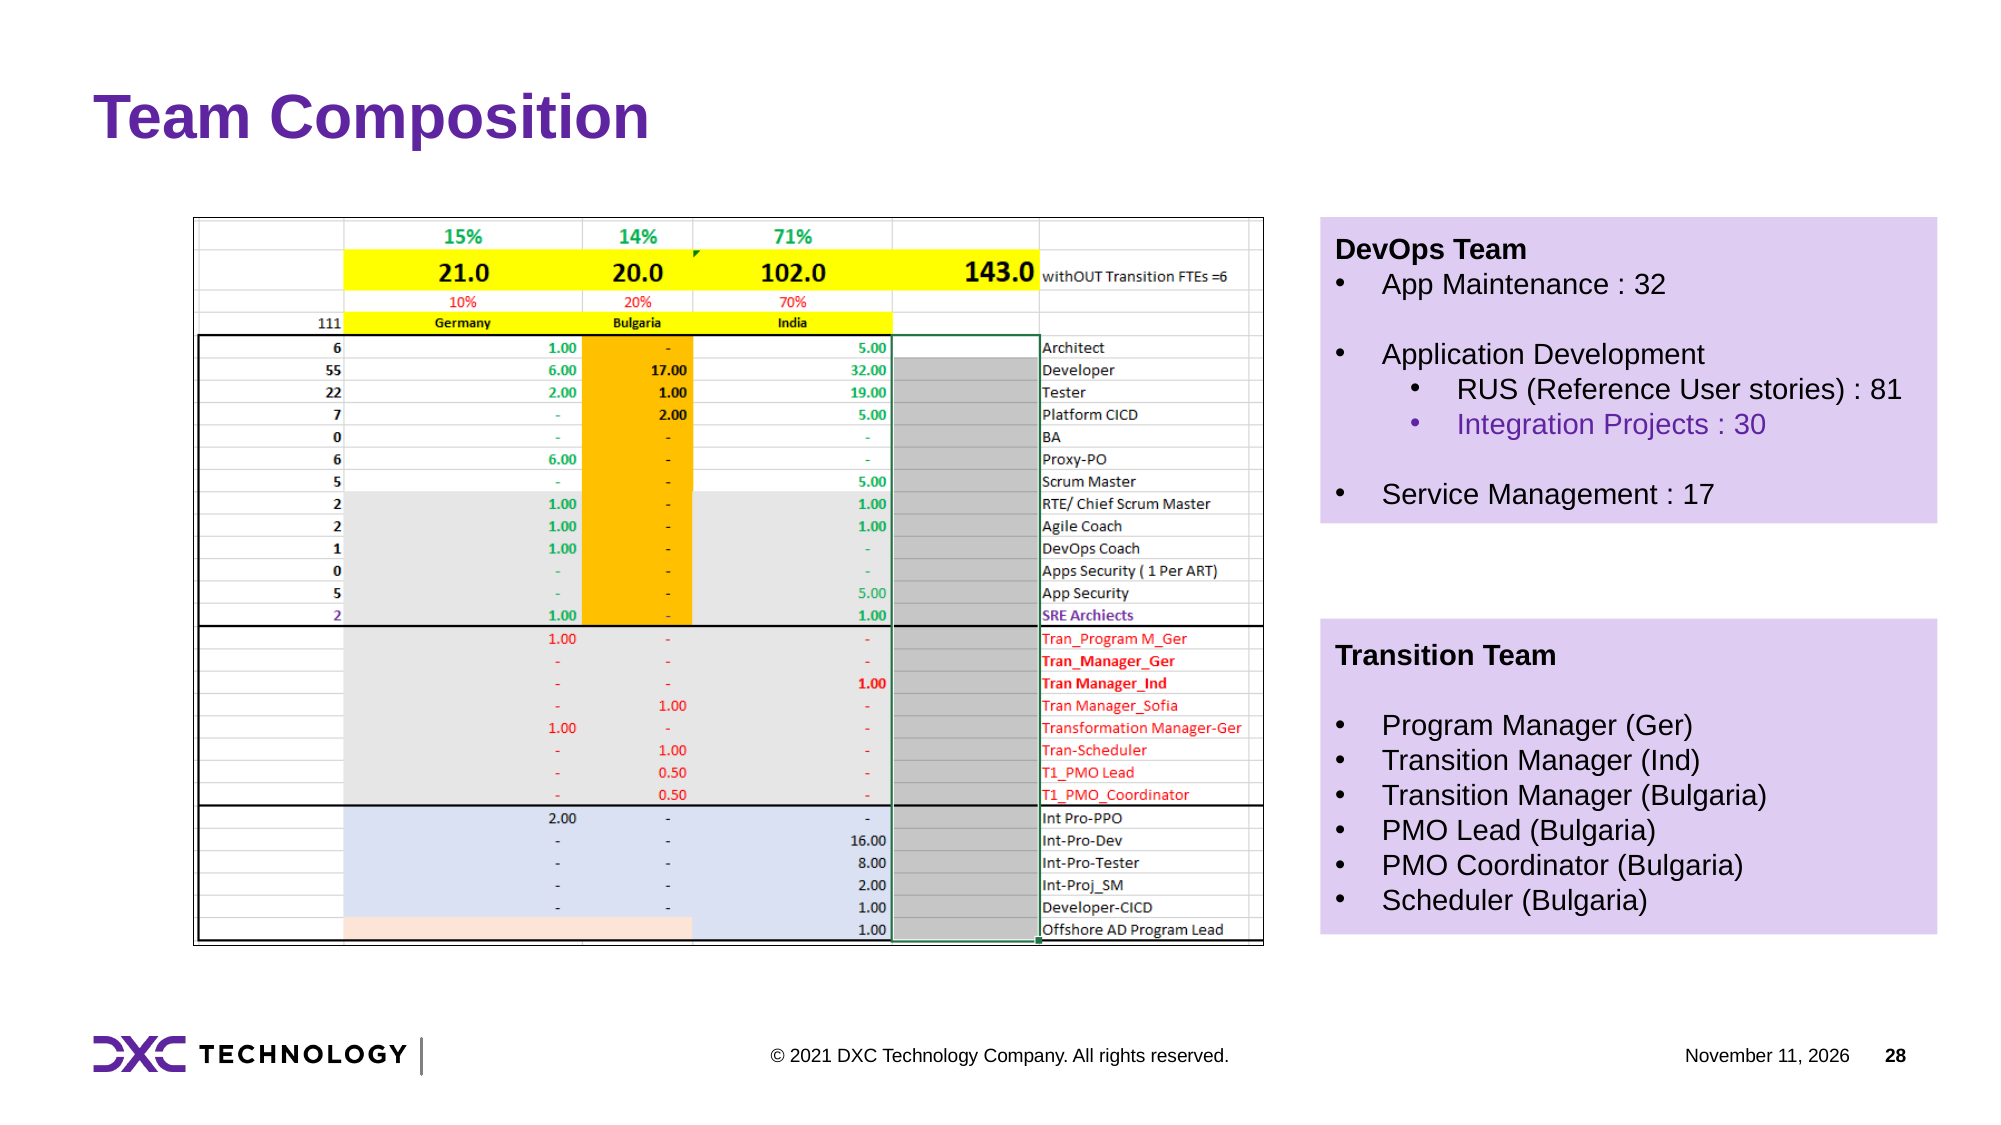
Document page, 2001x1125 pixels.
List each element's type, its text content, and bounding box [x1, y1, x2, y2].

title Team Composition [93, 87, 1907, 282]
picture [193, 217, 1264, 946]
text_box Transition Team Program Manager (Ger) Transition Manager (Ind) Transition Manager (Bulgaria) PMO Lead (Bulgaria) PMO Coordinator (Bulgaria) Scheduler (Bulgaria) [1320, 618, 1938, 935]
text_box DevOps Team App Maintenance : 32 Application Development RUS (Reference User stories) : 81 Integration Projects : 30 Service Management : 17 [1320, 217, 1938, 524]
picture [93, 1036, 407, 1072]
